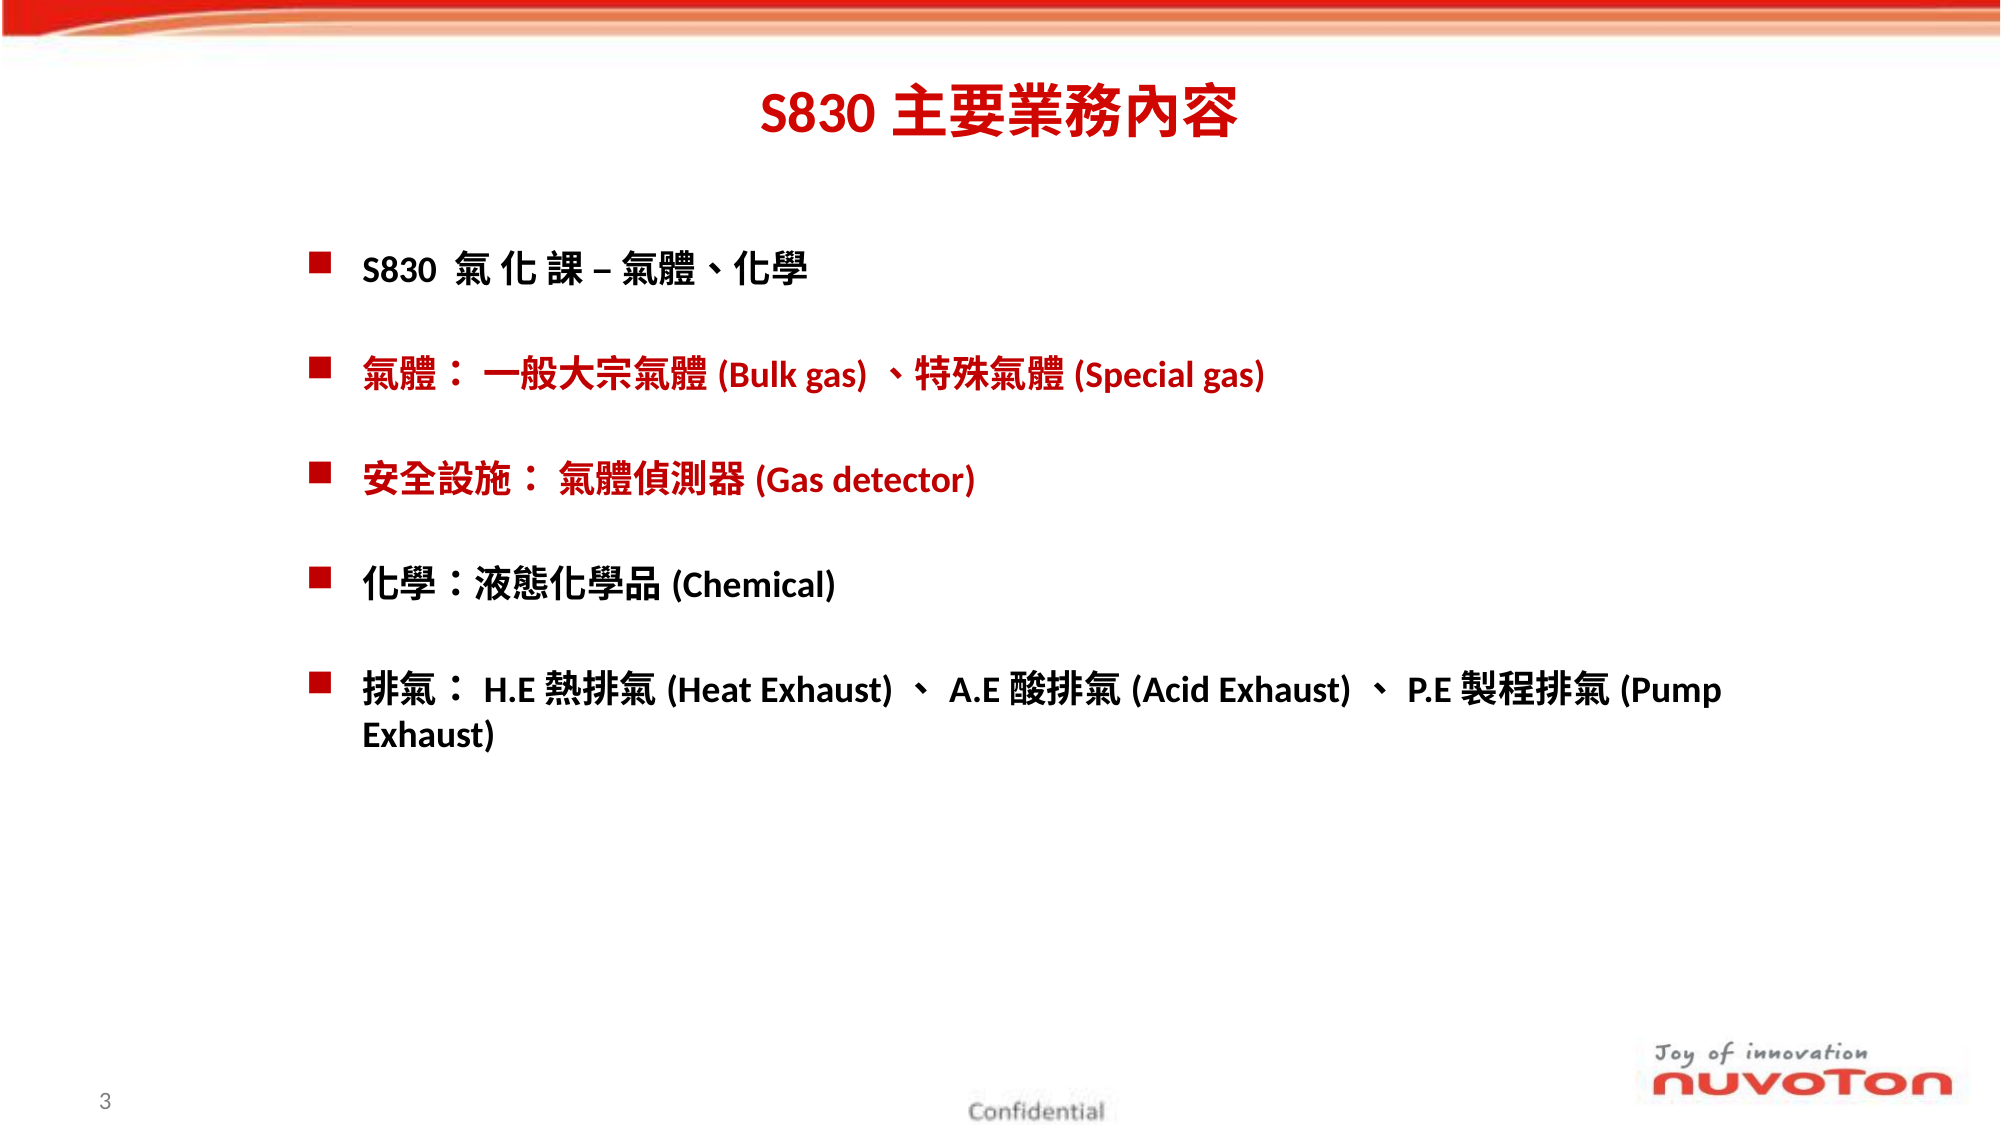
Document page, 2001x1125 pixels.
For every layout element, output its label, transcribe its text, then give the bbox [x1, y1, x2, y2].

title S830主要業務內容 [99, 66, 1900, 149]
slide_number 2 [0, 1069, 213, 1125]
picture [2, 0, 2001, 1125]
text_box S830 氣 化 課 – 氣體、化學 氣體： 一般大宗氣體(Bulk gas)、特殊氣體(Special gas) 安全設施： 氣體偵測器(Gas detector) 化學：液態化學品(Chemical) 排氣：H.E熱排氣(Heat Exhaust)、A.E酸排氣(Acid Exhaust)、P.E製程排氣(Pump Exhaust) [291, 237, 1827, 1006]
